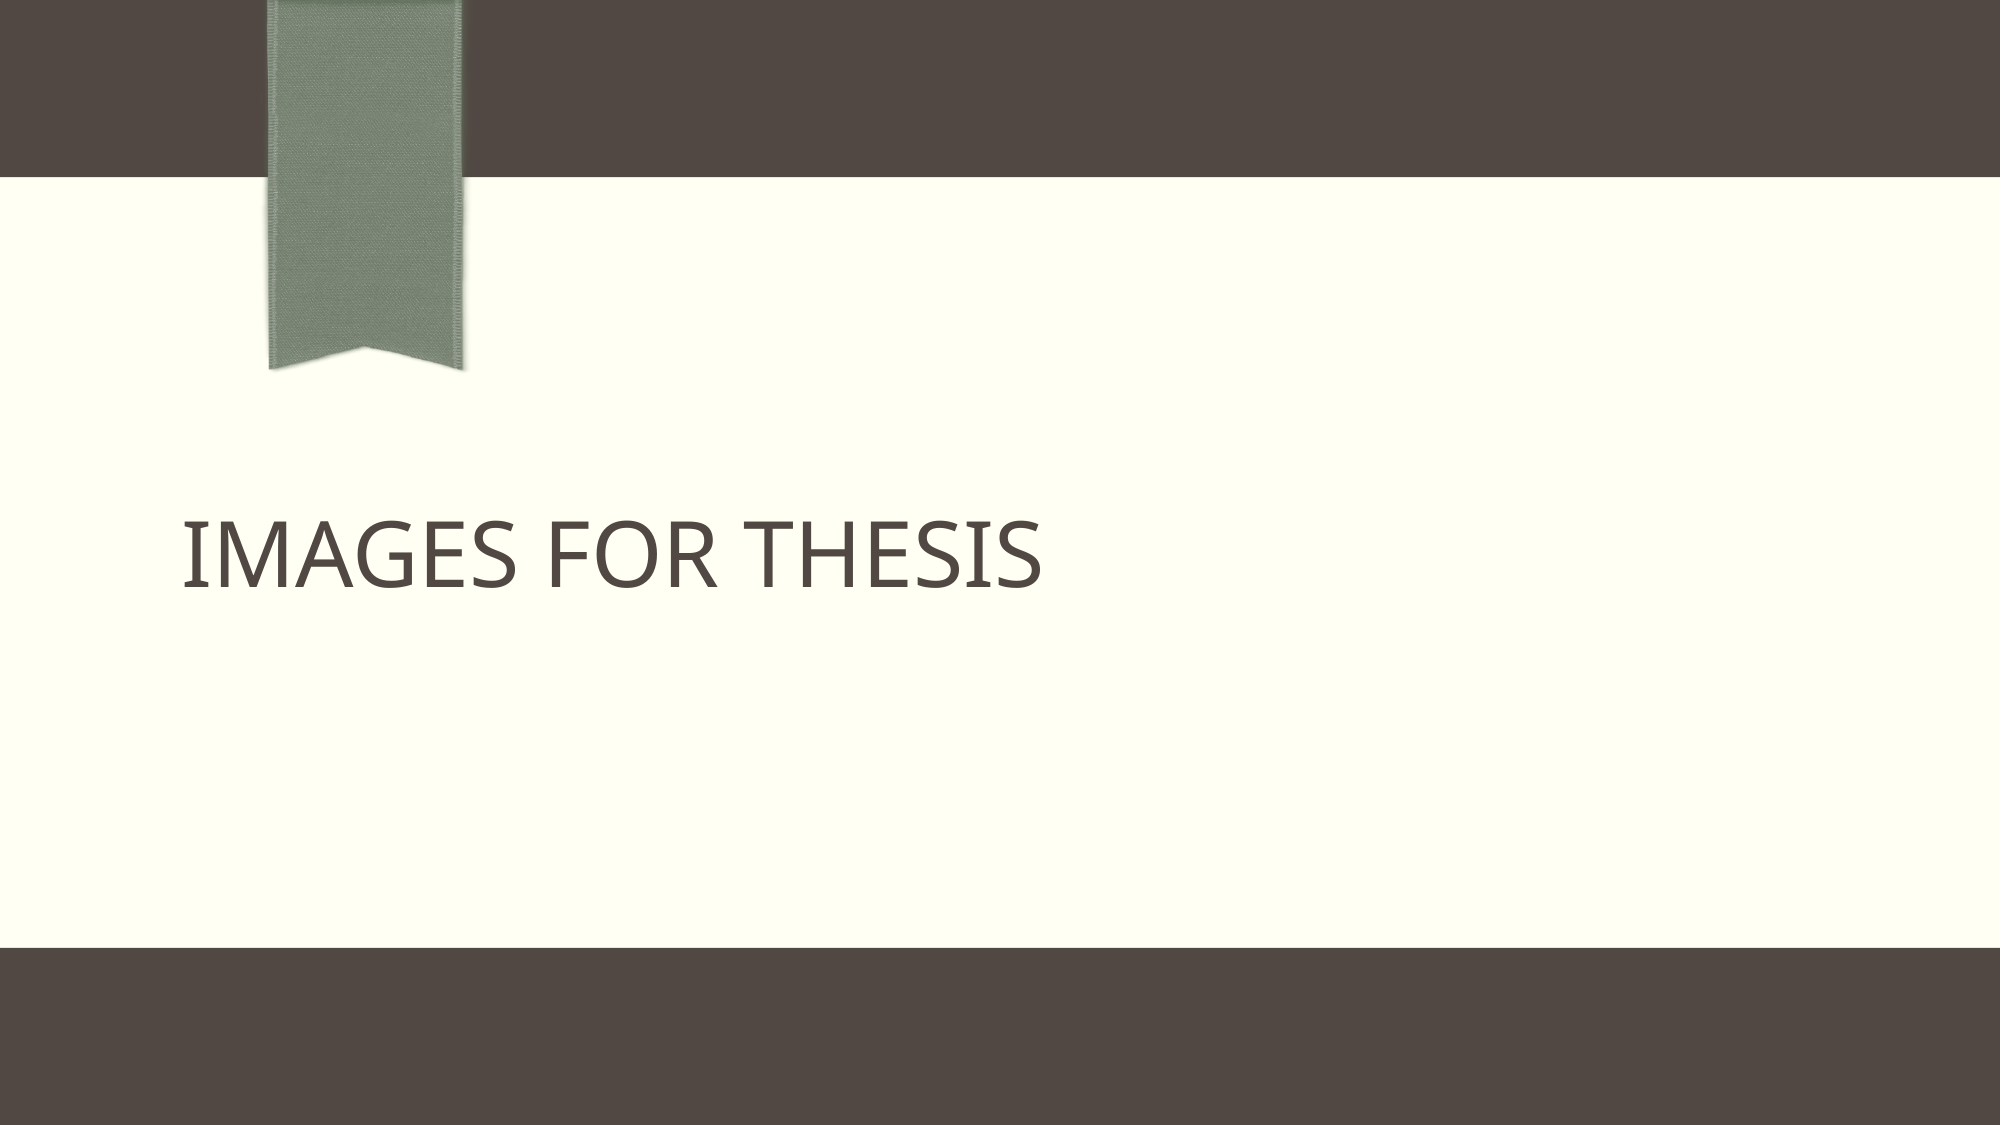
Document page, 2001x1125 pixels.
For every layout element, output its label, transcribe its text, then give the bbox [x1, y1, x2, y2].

title Images FOR THESIS [181, 376, 1838, 741]
